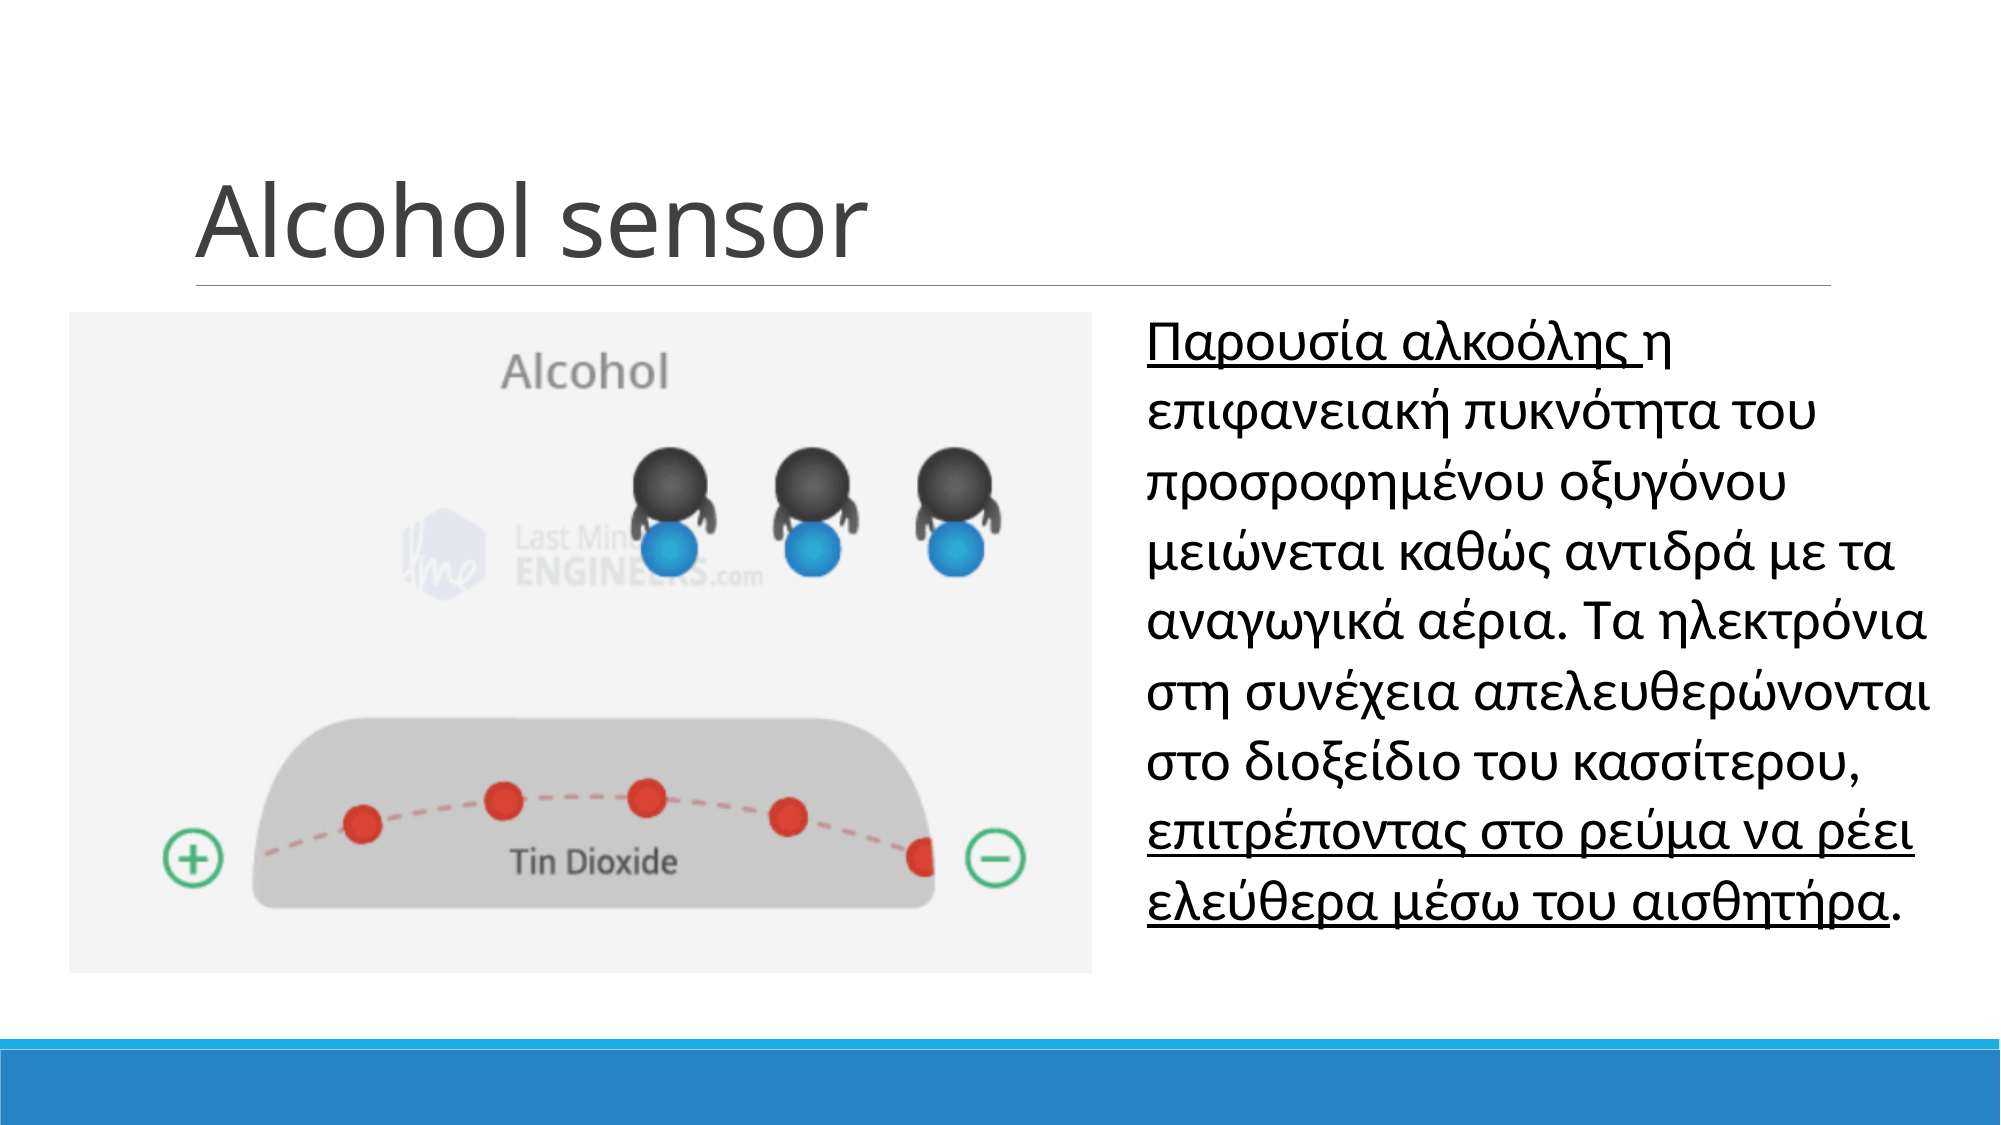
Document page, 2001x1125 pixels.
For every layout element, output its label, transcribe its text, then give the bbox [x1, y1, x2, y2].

title Alcohol sensor [180, 47, 1830, 285]
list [68, 312, 1093, 974]
text_box Παρουσία αλκοόλης η επιφανειακή πυκνότητα του προσροφημένου οξυγόνου μειώνεται καθώς αντιδρά με τα αναγωγικά αέρια. Τα ηλεκτρόνια στη συνέχεια απελευθερώνονται στο διοξείδιο του κασσίτερου, επιτρέποντας στο ρεύμα να ρέει ελεύθερα μέσω του αισθητήρα. [1132, 294, 1956, 984]
